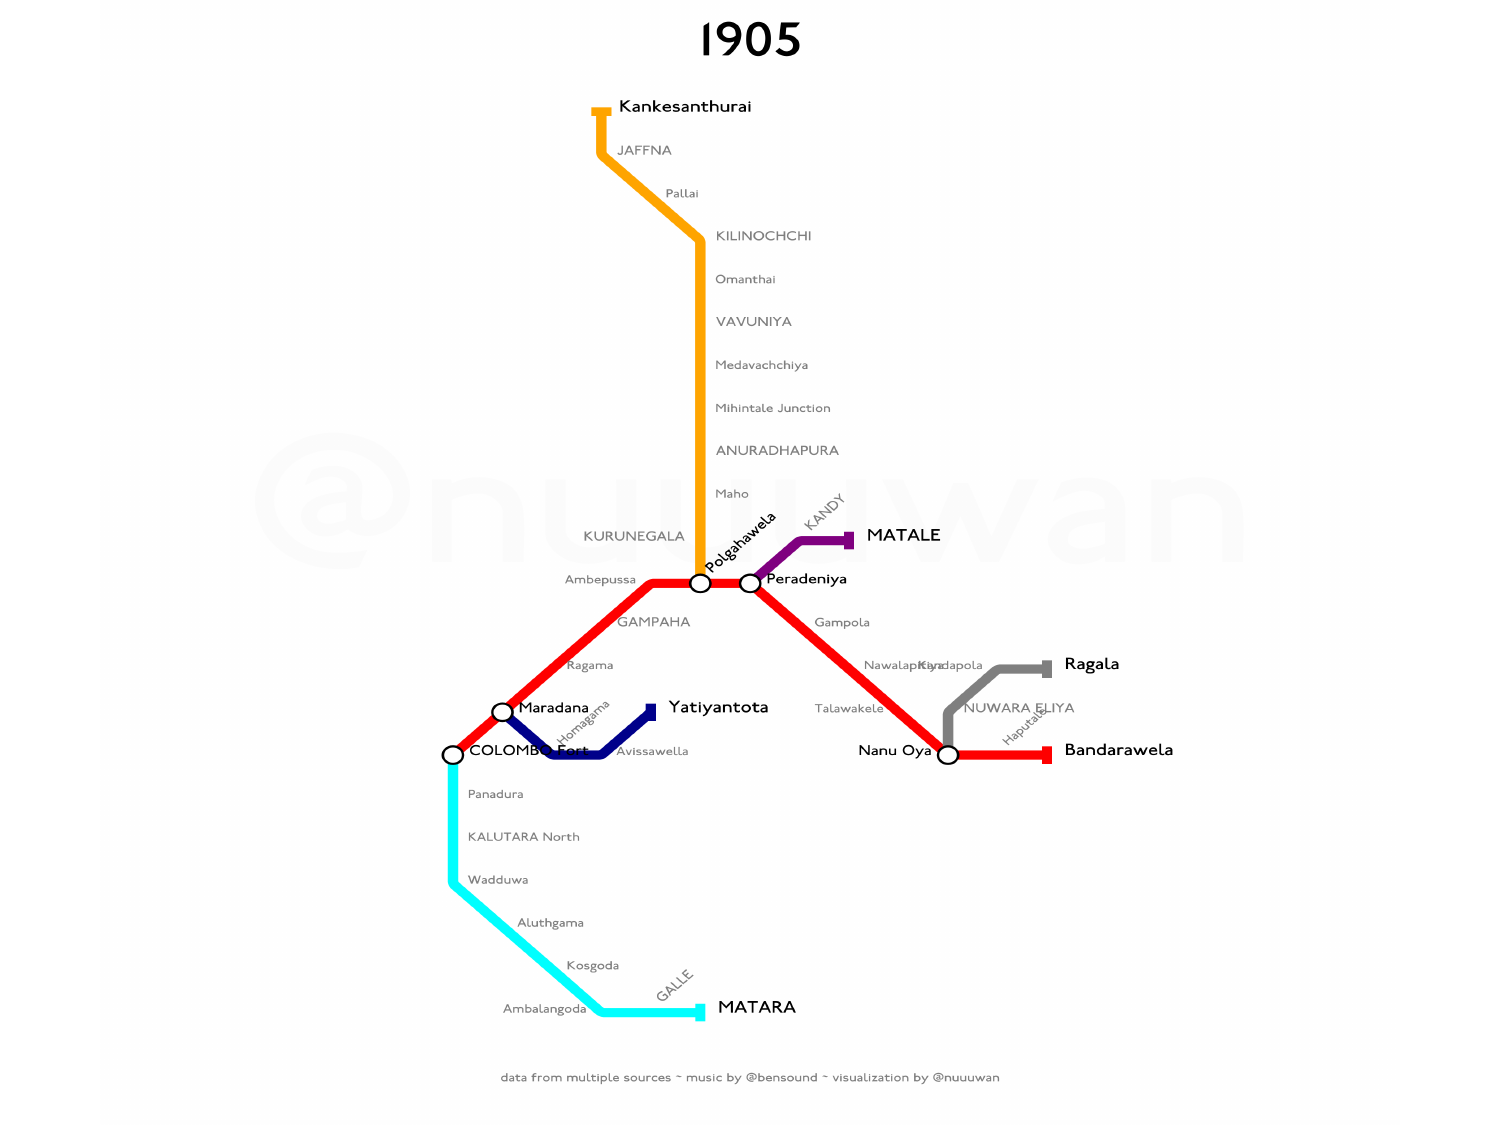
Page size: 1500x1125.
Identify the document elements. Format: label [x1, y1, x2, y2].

picture [100, 0, 1400, 1125]
